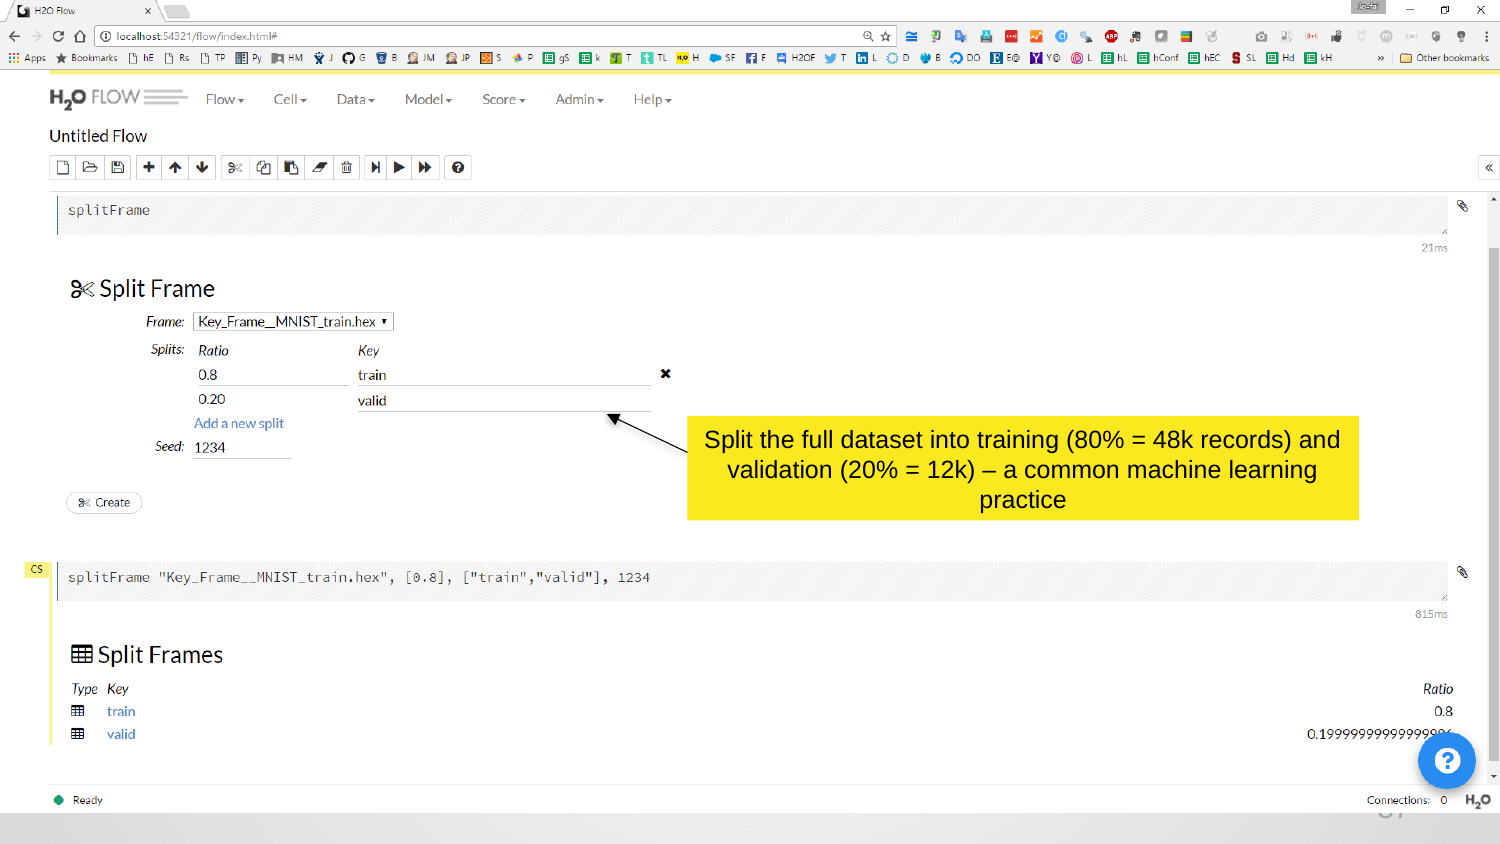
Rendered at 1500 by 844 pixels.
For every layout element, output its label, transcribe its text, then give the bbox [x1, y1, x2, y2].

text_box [606, 413, 688, 453]
picture [0, 0, 1500, 813]
slide_number 37 [1074, 822, 1425, 827]
